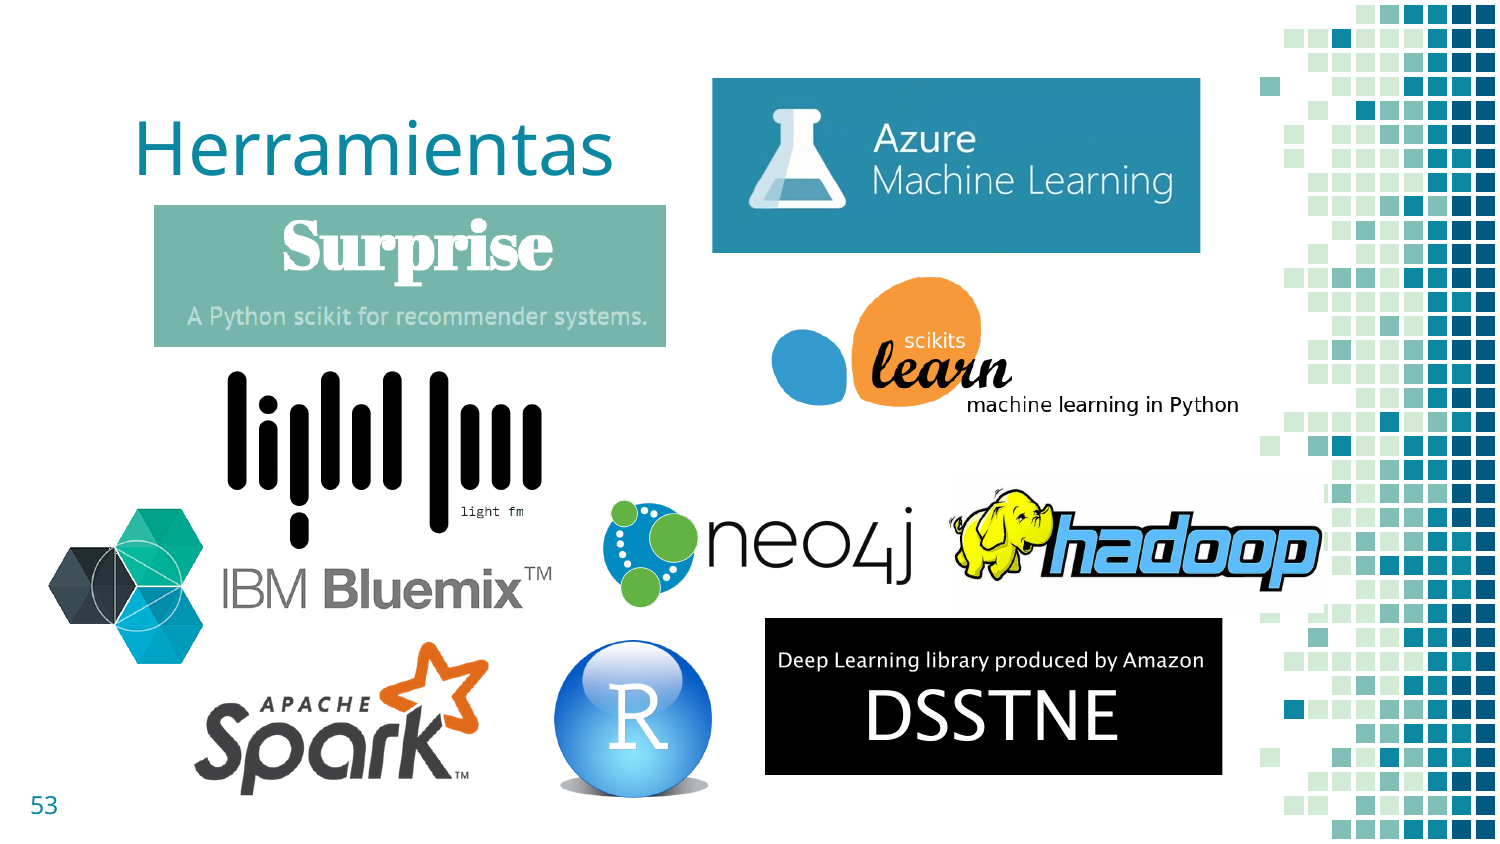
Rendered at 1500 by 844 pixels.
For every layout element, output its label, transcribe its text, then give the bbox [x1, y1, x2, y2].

picture [712, 78, 1247, 427]
slide_number 53 [15, 774, 105, 839]
title Herramientas [117, 65, 673, 206]
picture [947, 471, 1324, 613]
picture [19, 205, 1223, 799]
